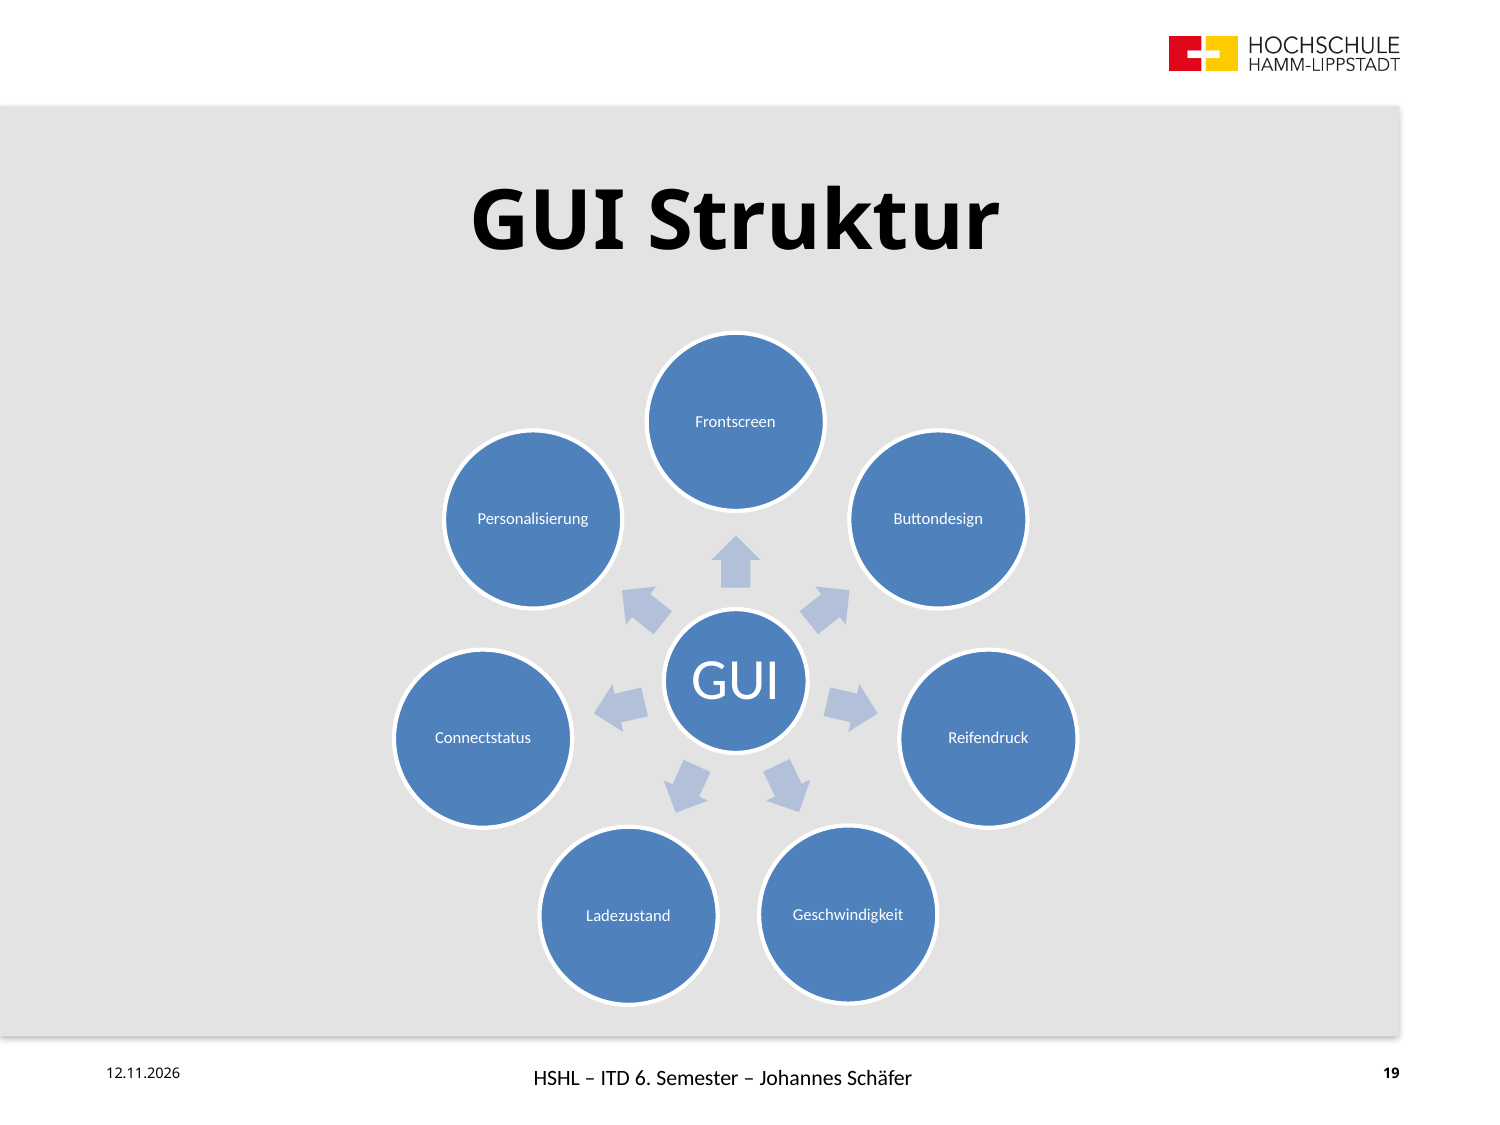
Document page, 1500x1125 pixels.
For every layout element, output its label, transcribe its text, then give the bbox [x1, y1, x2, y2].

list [105, 331, 1366, 1006]
text_box HSHL – ITD 6. Semester – Johannes Schäfer [518, 1055, 928, 1097]
picture [1169, 36, 1400, 71]
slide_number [106, 1065, 457, 1084]
title GUI Struktur [106, 122, 1366, 310]
slide_number 19 [1049, 1065, 1400, 1084]
